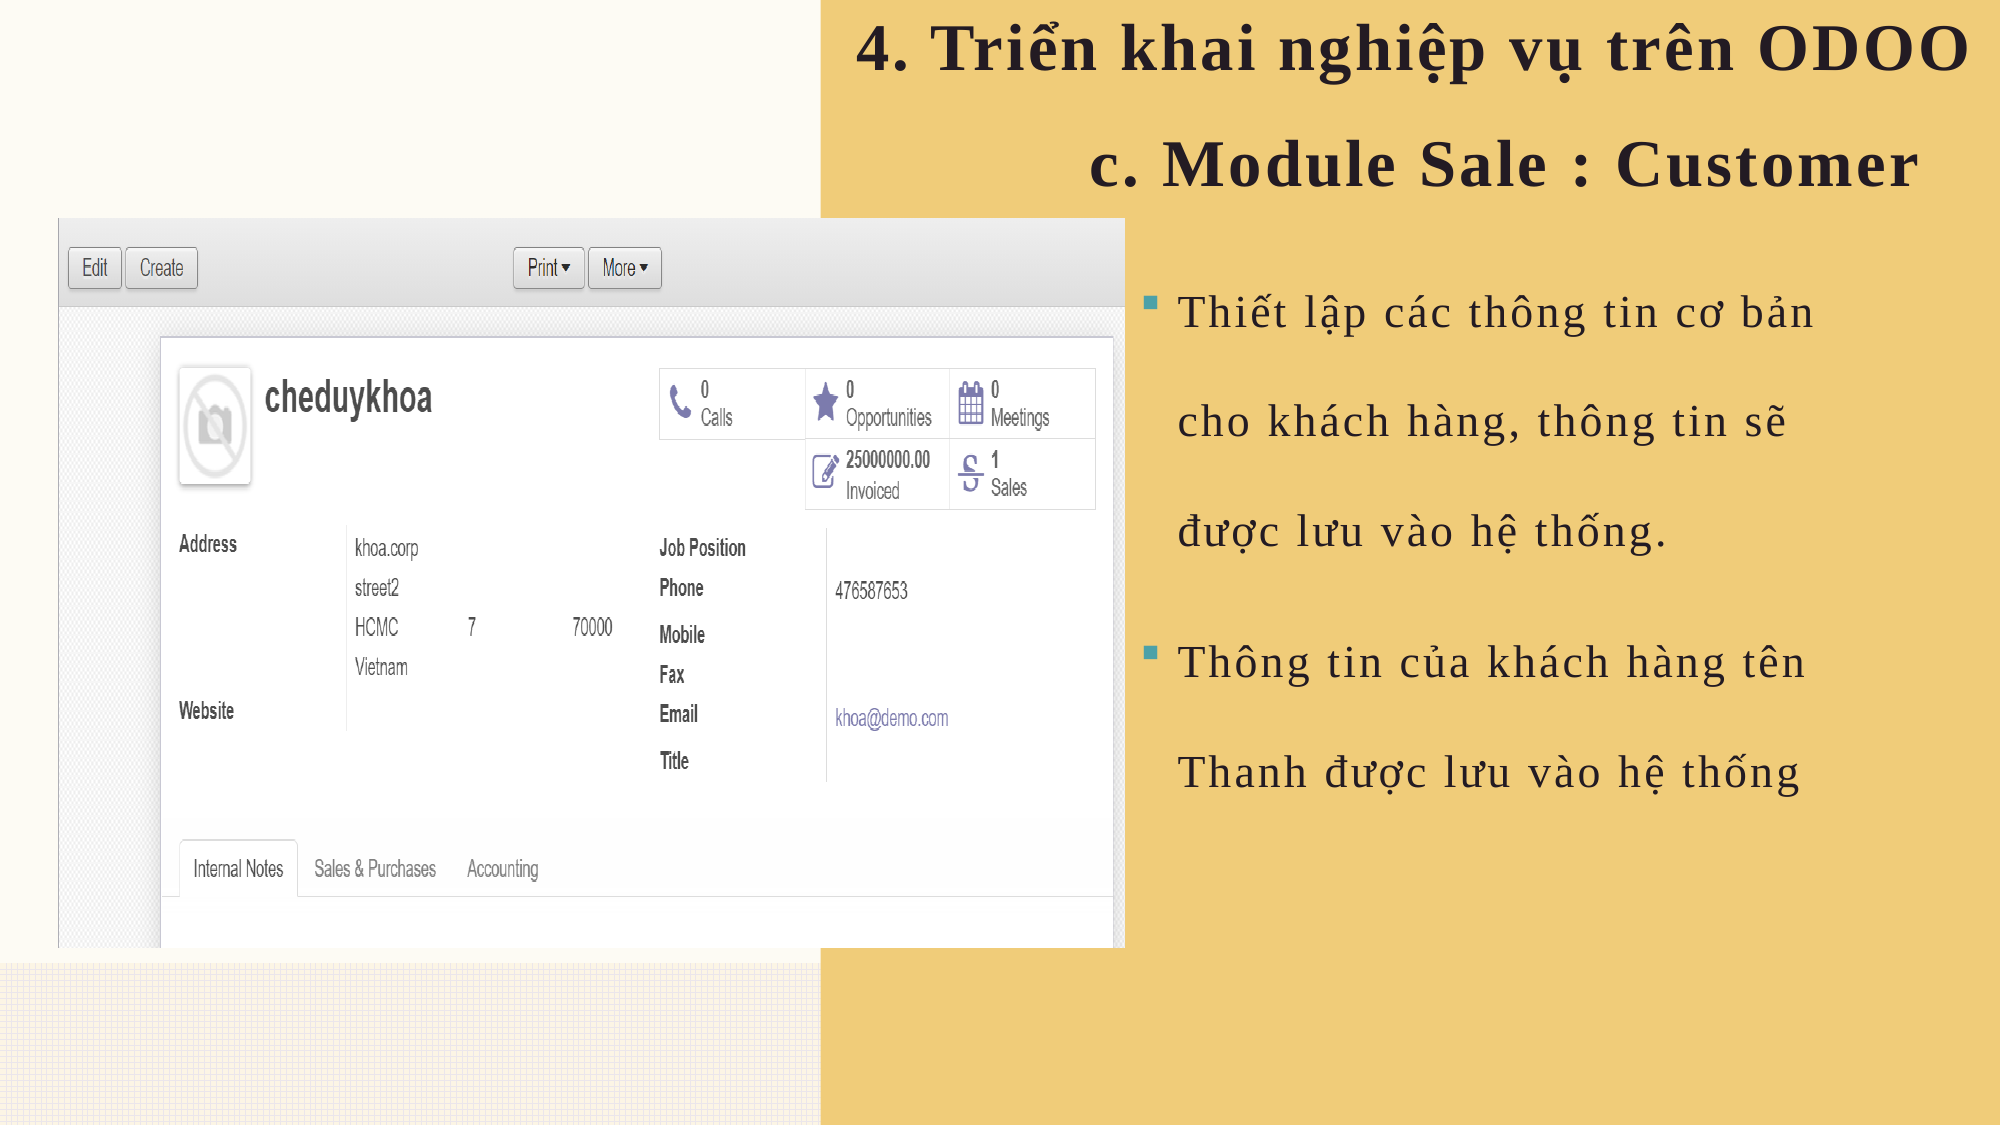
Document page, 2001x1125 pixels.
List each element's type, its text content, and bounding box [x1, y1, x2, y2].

text_box c. Module Sale : Customer [1062, 111, 1974, 219]
list Thiết lập các thông tin cơ bản cho khách hàng, thông tin sẽ được lưu vào hệ thống. Thông tin của khách hàng tên Thanh được lưu vào hệ thống [1124, 219, 1911, 1025]
title 4. Triển khai nghiệp vụ trên ODOO [828, 0, 2000, 103]
picture [58, 218, 1125, 948]
